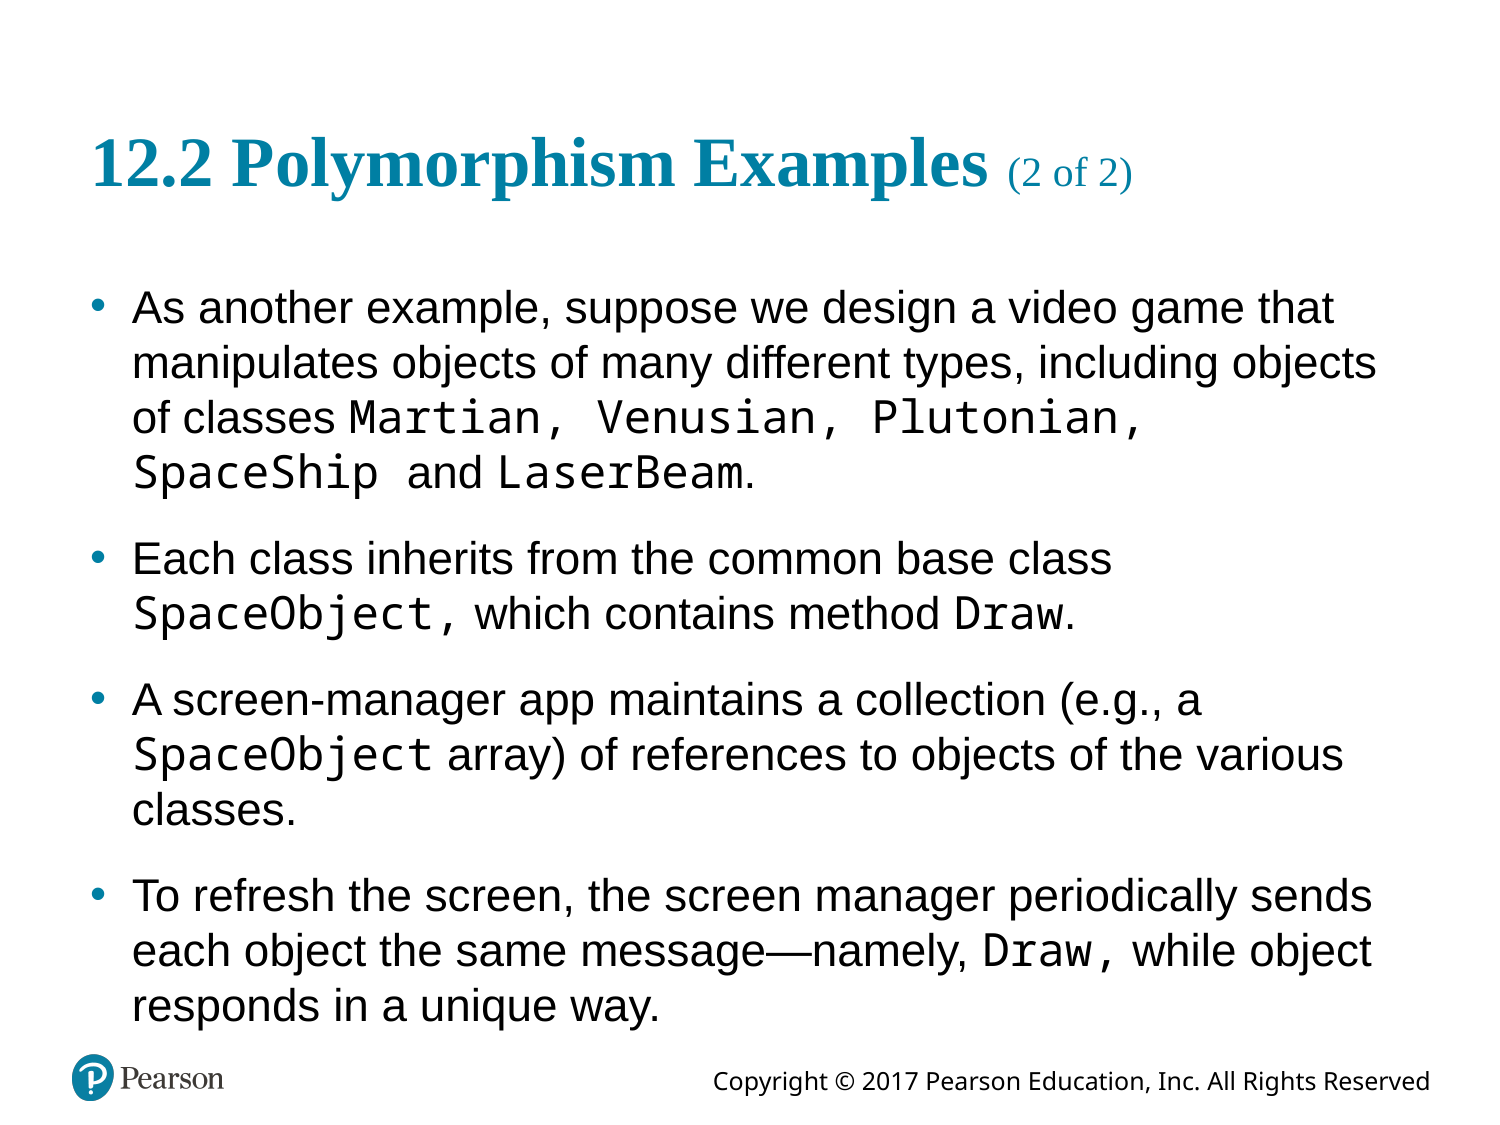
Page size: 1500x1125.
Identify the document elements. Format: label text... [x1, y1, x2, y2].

picture [72, 1054, 88, 1070]
title 12.2 Polymorphism Examples (2 of 2) [75, 35, 1425, 216]
picture [80, 1063, 106, 1088]
picture [72, 1087, 83, 1101]
list As another example, suppose we design a video game that manipulates objects of many different types, including objects of classes Martian, Venusian, Plutonian, SpaceShip and La­serBeam. Each class inherits from the common base class SpaceObject, which contains method Draw. A screen-manager app maintains a collection (e.g., a SpaceObject array) of references to objects of the various classes. To refresh the screen, the screen manager periodically sends each object the same message—namely, Draw, while object responds in a unique way. [75, 262, 1425, 1040]
picture [98, 1054, 224, 1101]
